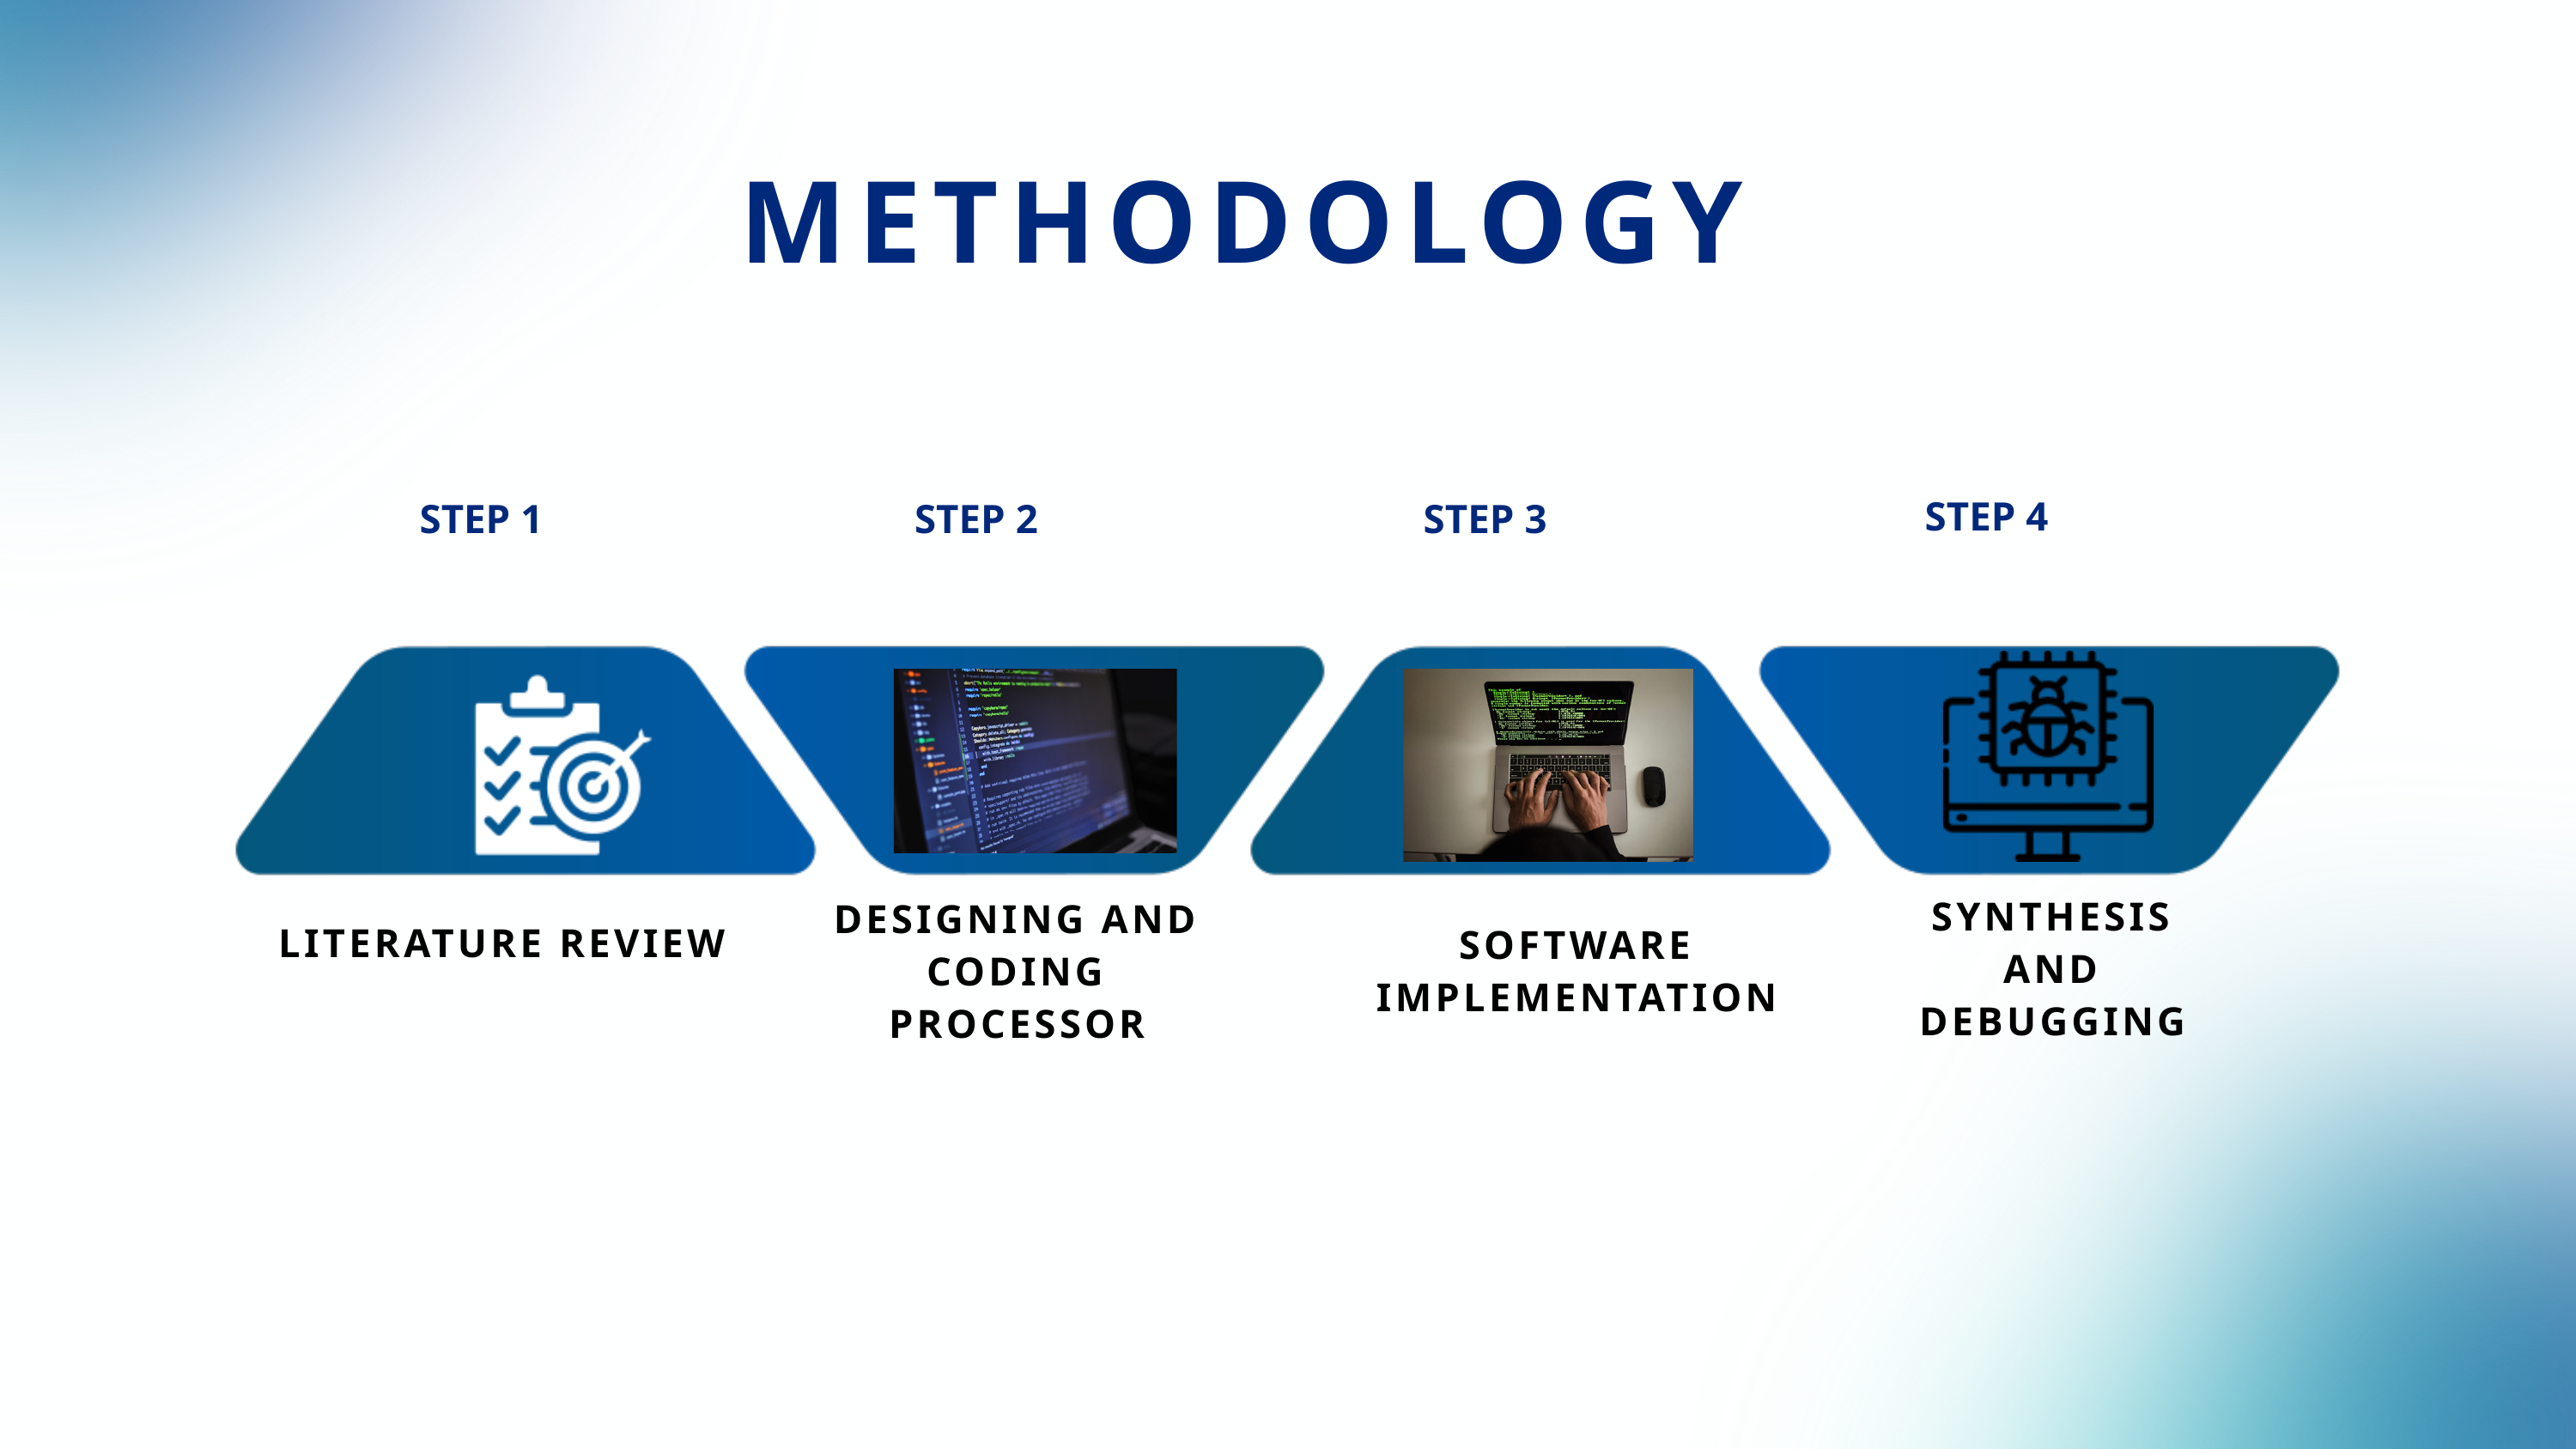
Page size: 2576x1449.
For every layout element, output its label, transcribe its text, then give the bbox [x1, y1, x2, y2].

text_box SYNTHESIS AND DEBUGGING [1911, 886, 2194, 1044]
text_box SOFTWARE IMPLEMENTATION [1366, 913, 1788, 1020]
text_box [1403, 669, 1693, 863]
text_box DESIGNING AND CODING PROCESSOR [824, 888, 1209, 1046]
text_box STEP 4 [1924, 483, 2063, 539]
text_box STEP 1 [419, 486, 558, 542]
text_box [893, 669, 1177, 853]
text_box LITERATURE REVIEW [278, 910, 757, 966]
text_box [228, 638, 2348, 884]
text_box [0, 0, 828, 616]
text_box STEP 2 [914, 486, 1053, 542]
text_box STEP 3 [1423, 486, 1562, 542]
text_box [1942, 651, 2154, 862]
text_box [1674, 736, 2576, 1449]
text_box METHODOLOGY [739, 127, 1868, 287]
